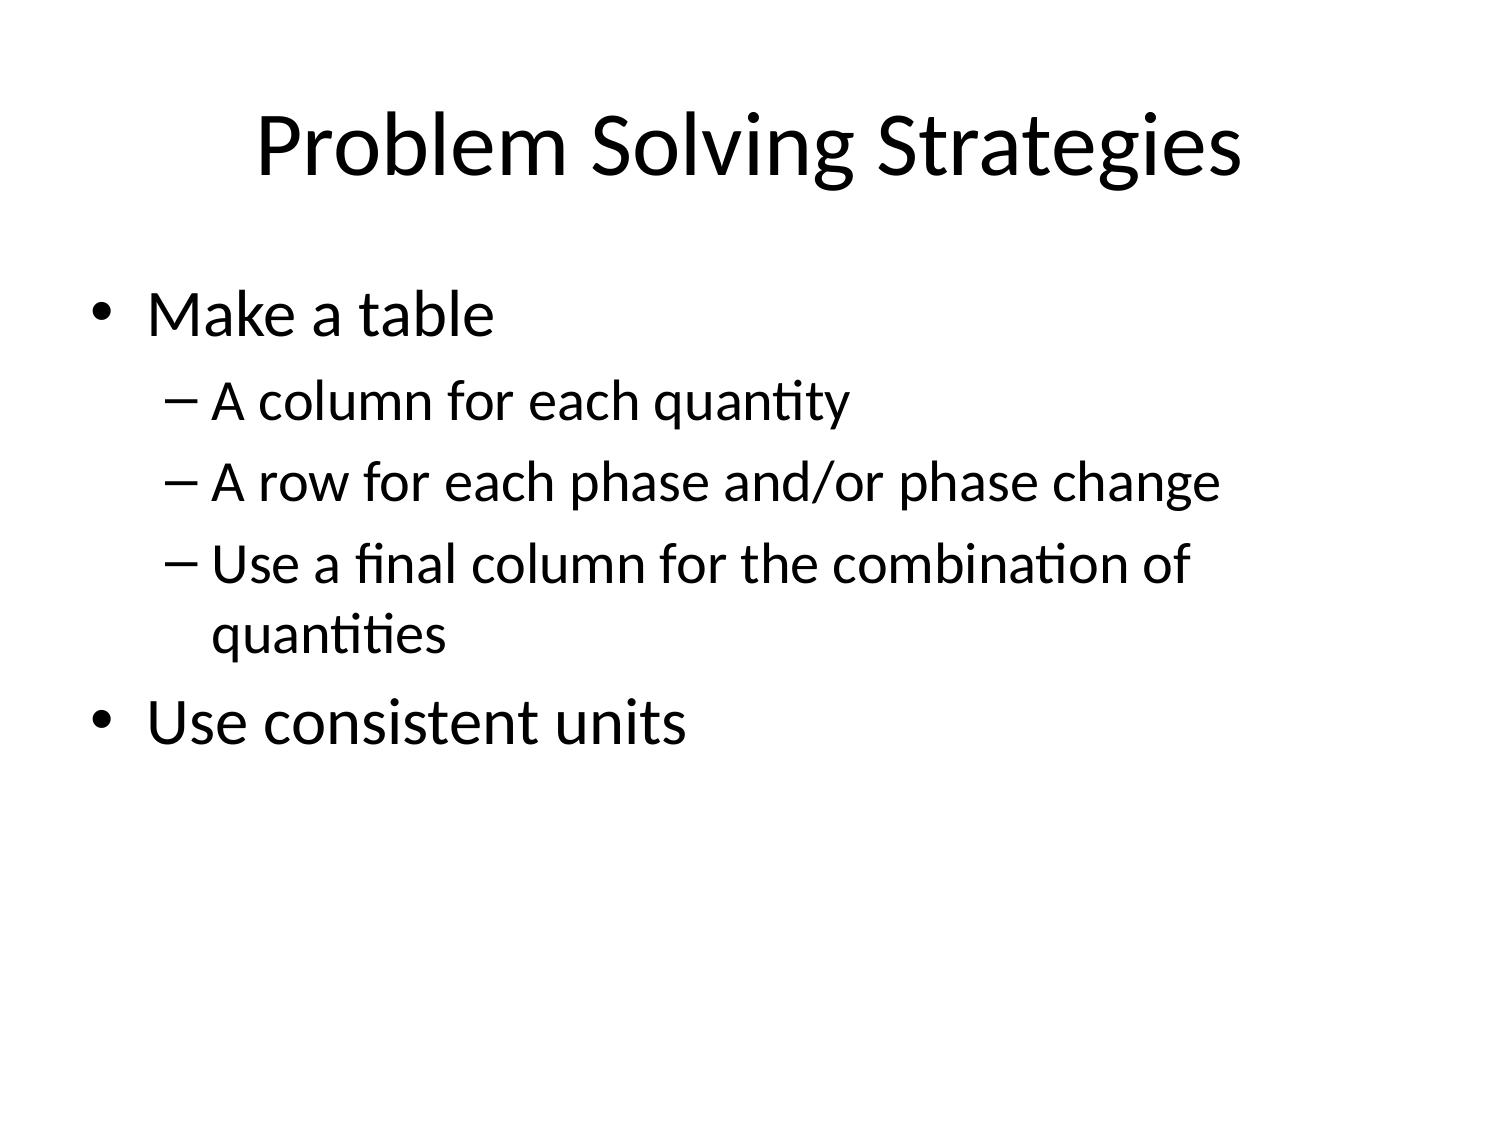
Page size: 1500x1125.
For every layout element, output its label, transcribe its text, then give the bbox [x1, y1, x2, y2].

list Make a table A column for each quantity A row for each phase and/or phase change Use a final column for the combination of quantities Use consistent units [75, 262, 1425, 1005]
title Problem Solving Strategies [75, 45, 1425, 233]
